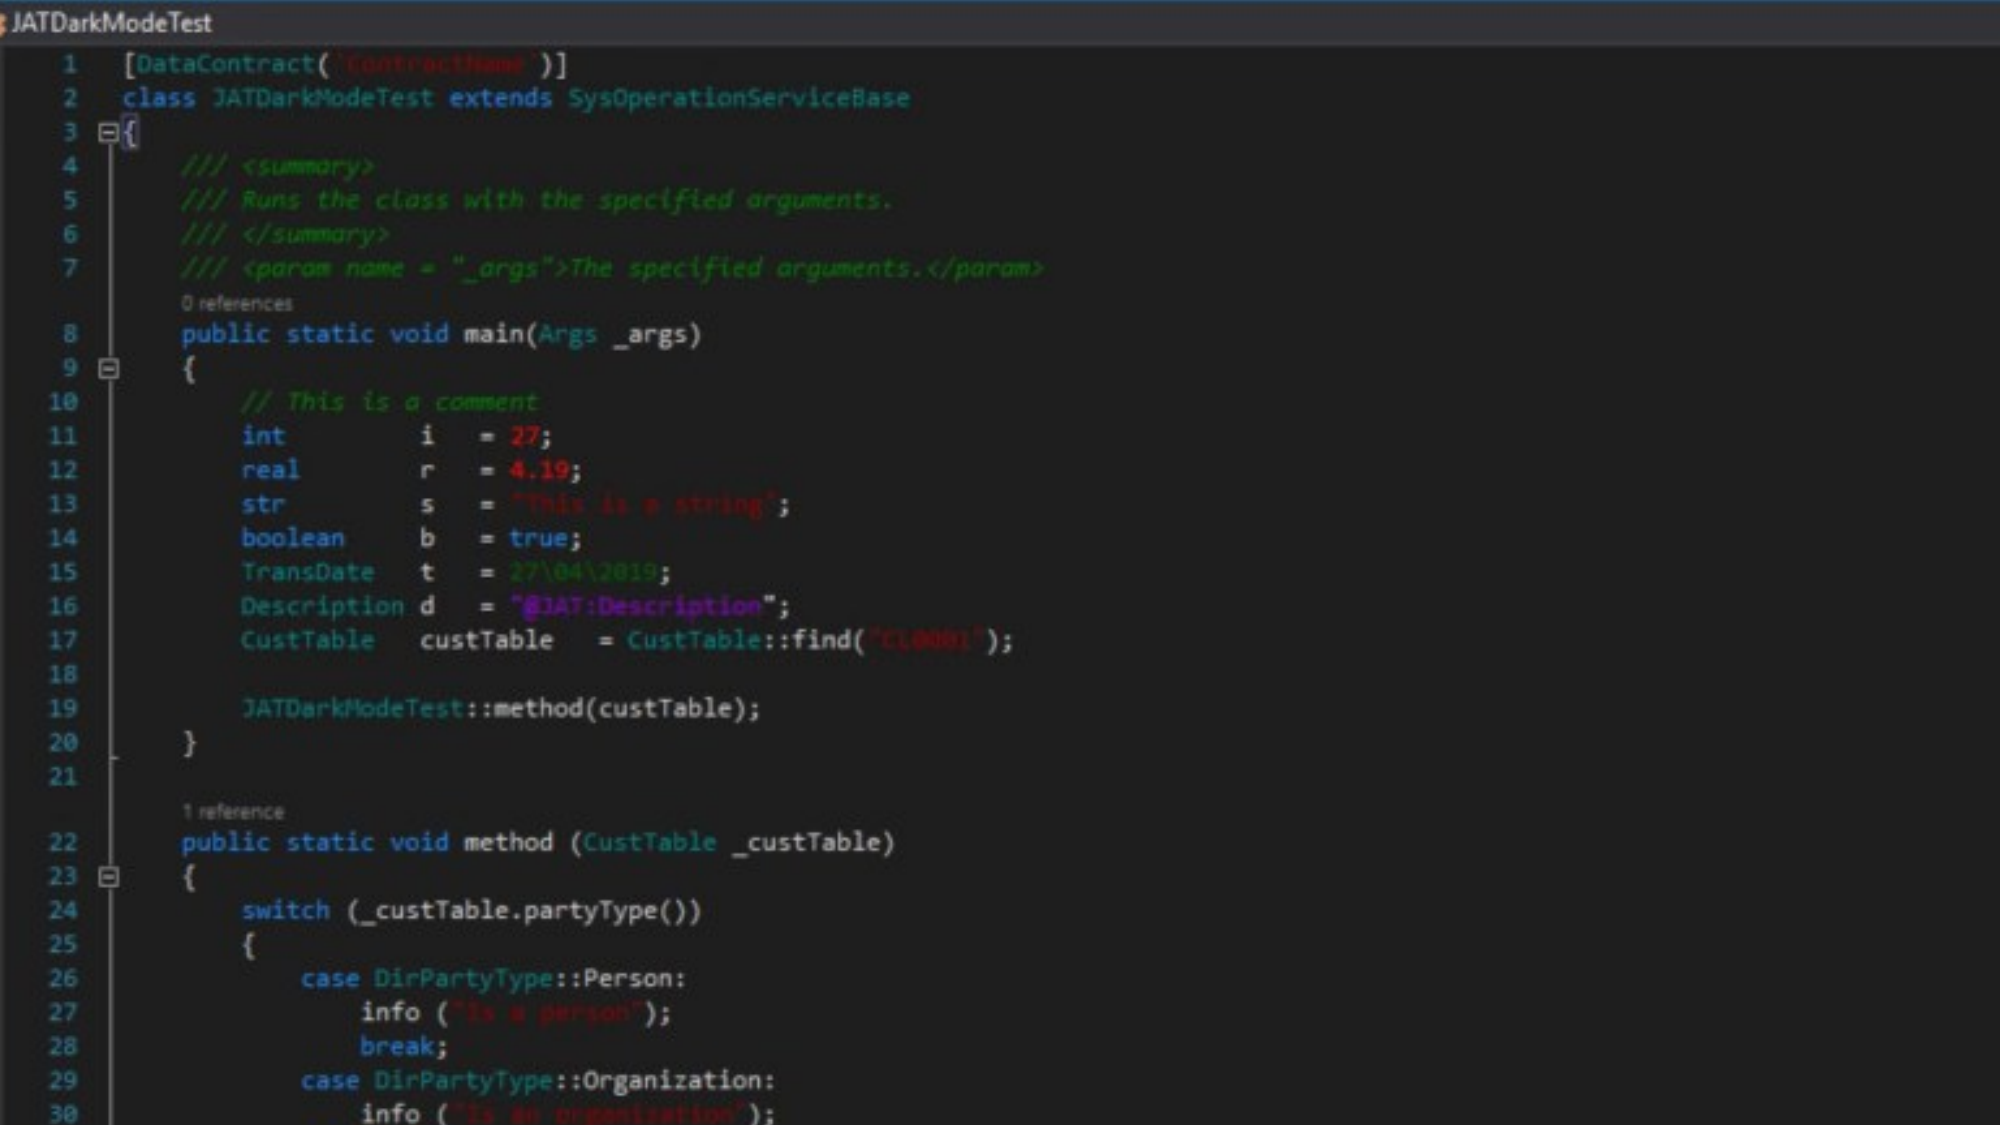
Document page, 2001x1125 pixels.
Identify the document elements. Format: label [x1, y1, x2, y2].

list [0, 0, 2000, 1125]
